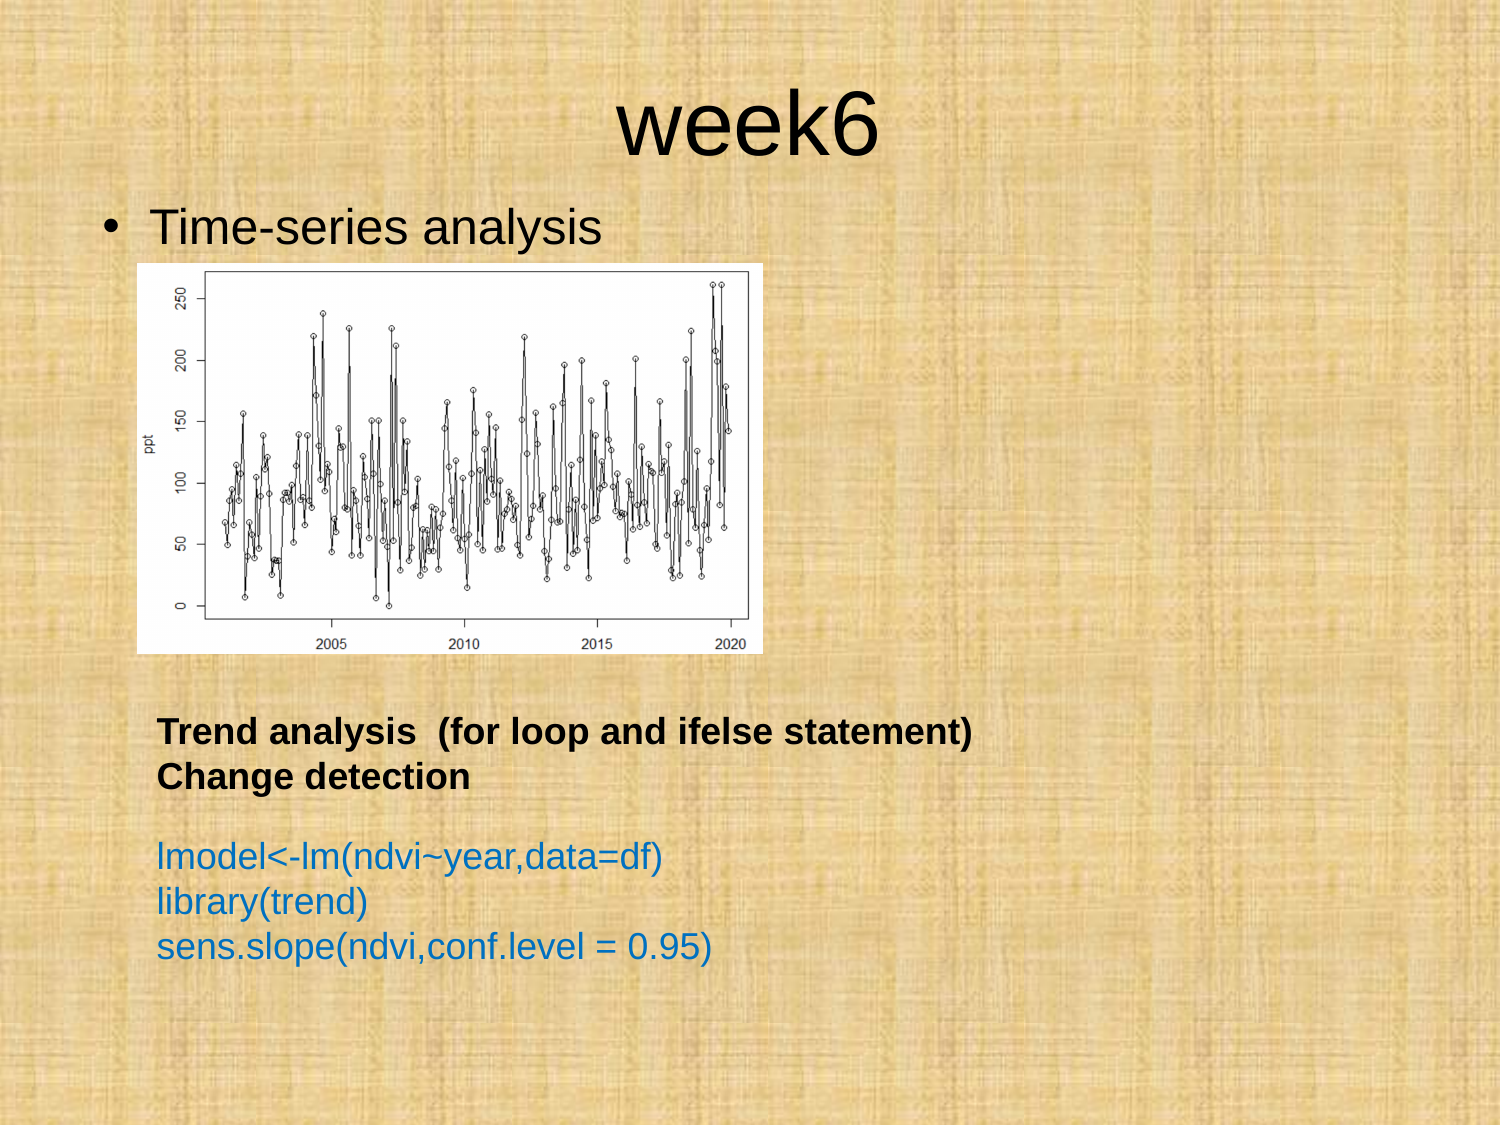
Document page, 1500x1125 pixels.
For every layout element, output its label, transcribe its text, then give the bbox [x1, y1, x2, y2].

title week6 [74, 24, 1425, 213]
text_box lmodel<-lm(ndvi~year,data=df) library(trend) sens.slope(ndvi,conf.level = 0.95) [141, 824, 892, 1020]
picture [0, 0, 1500, 1125]
text_box Trend analysis (for loop and ifelse statement) Change detection [141, 699, 1200, 805]
text_box Time-series analysis [87, 187, 838, 263]
